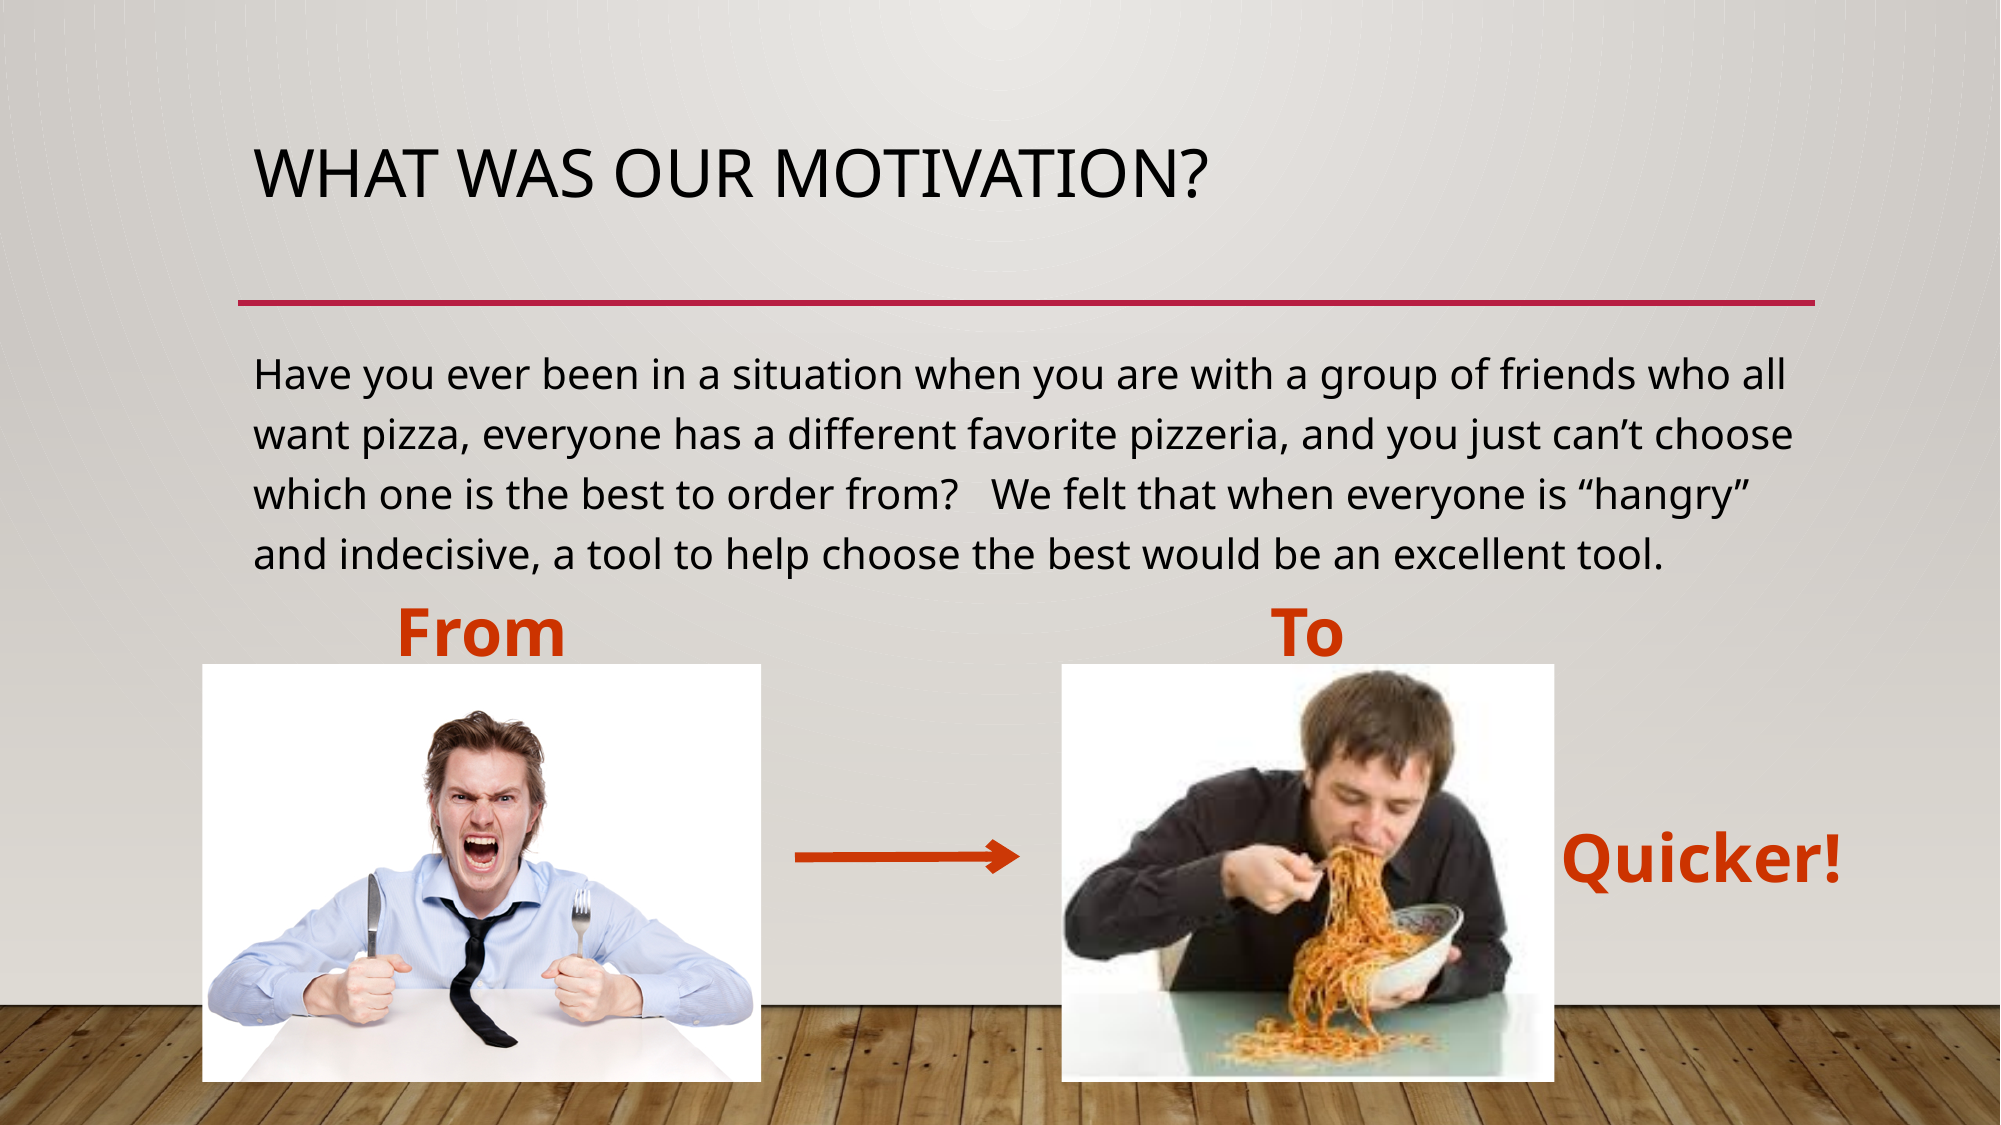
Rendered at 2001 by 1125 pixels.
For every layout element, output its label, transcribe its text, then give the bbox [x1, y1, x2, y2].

text_box From [380, 582, 583, 664]
text_box To [1255, 582, 1361, 664]
text_box Quicker! [1555, 808, 1858, 904]
title What was our motivation? [238, 131, 1814, 305]
picture [0, 664, 2000, 1125]
list Have you ever been in a situation when you are with a group of friends who all want pizza, everyone has a different favorite pizzeria, and you just can’t choose which one is the best to order from? We felt that when everyone is “hangry” and indecisive, a tool to help choose the best would be an excellent tool. [238, 330, 1814, 631]
